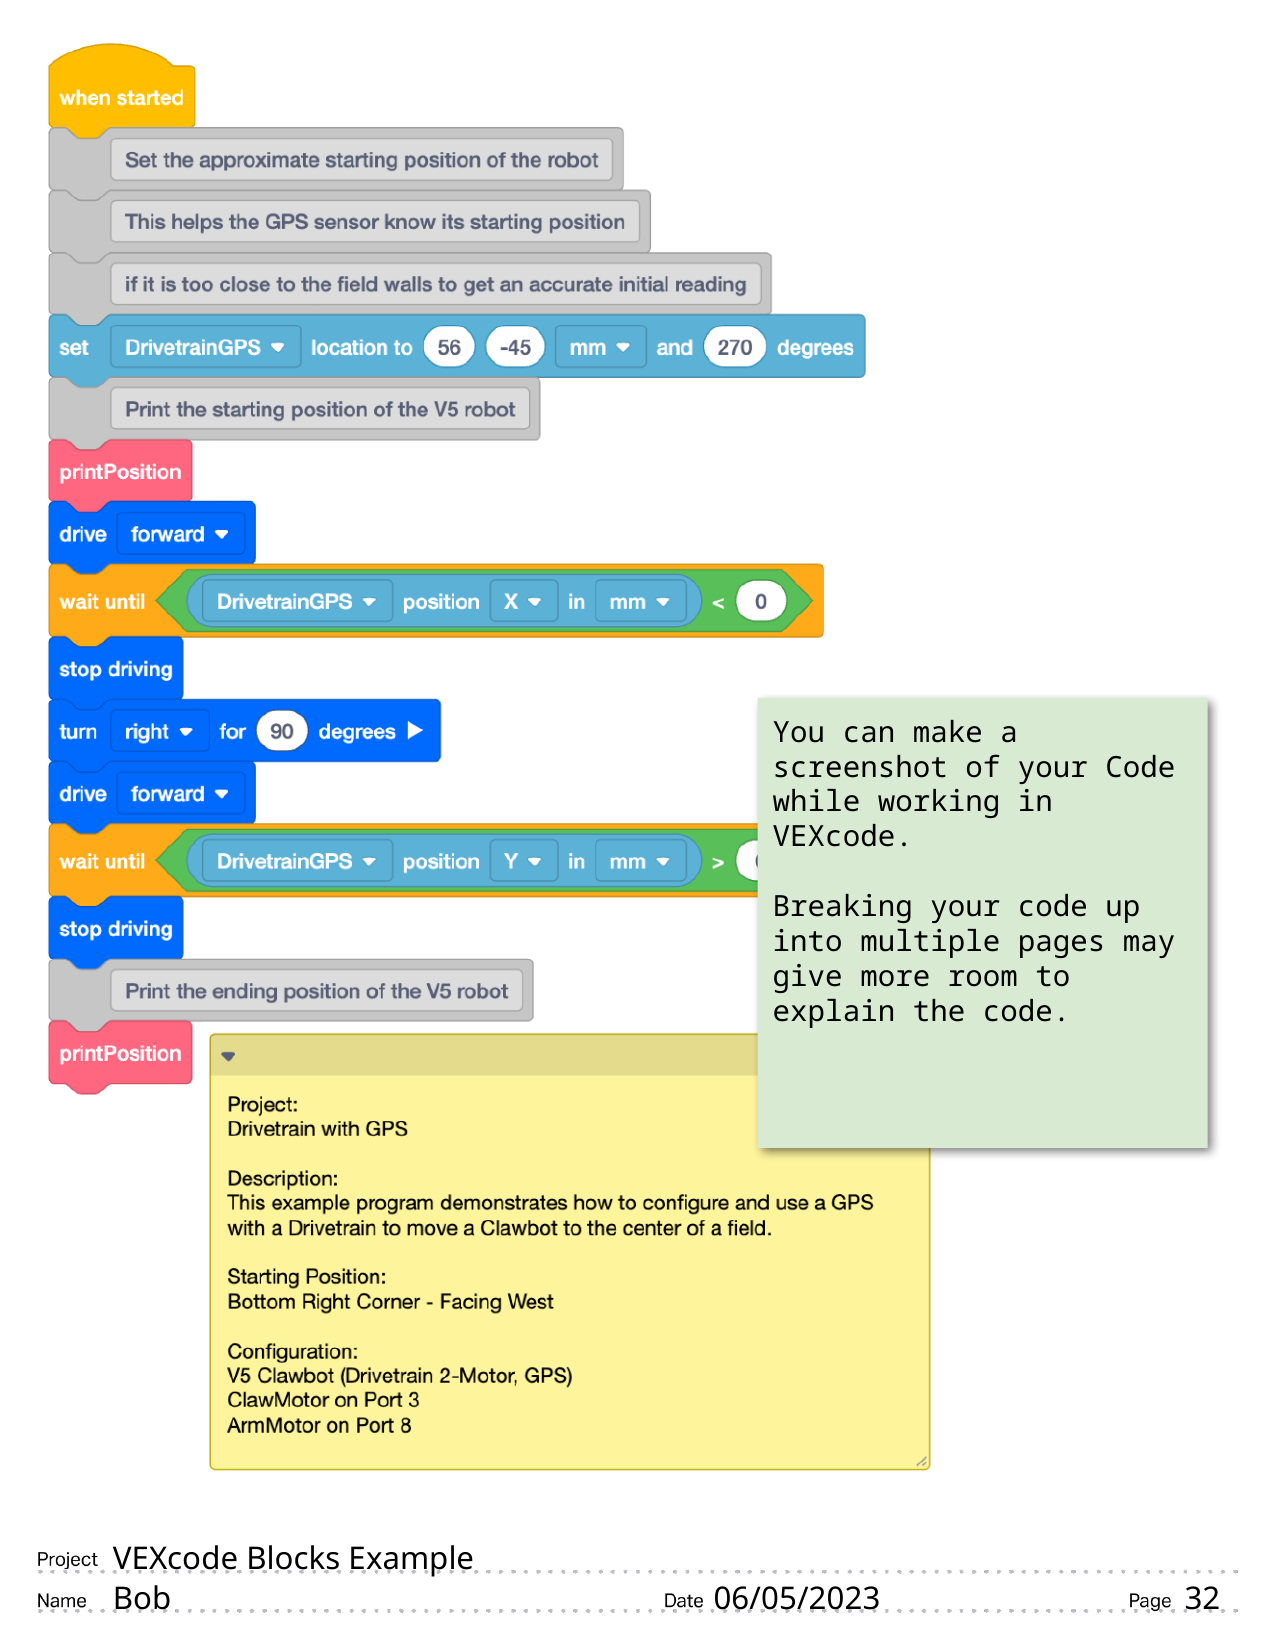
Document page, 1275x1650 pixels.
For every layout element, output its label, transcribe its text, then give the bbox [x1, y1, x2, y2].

subtitle Bob [112, 1577, 638, 1616]
subtitle 06/05/2023 [713, 1577, 1127, 1616]
text_box You can make a screenshot of your Code while working in VEXcode. Breaking your code up into multiple pages may give more room to explain the code. [873, 697, 1208, 1148]
title VEXcode Blocks Example [112, 1538, 1238, 1577]
subtitle 32 [1184, 1577, 1265, 1616]
picture [0, 0, 1275, 1650]
